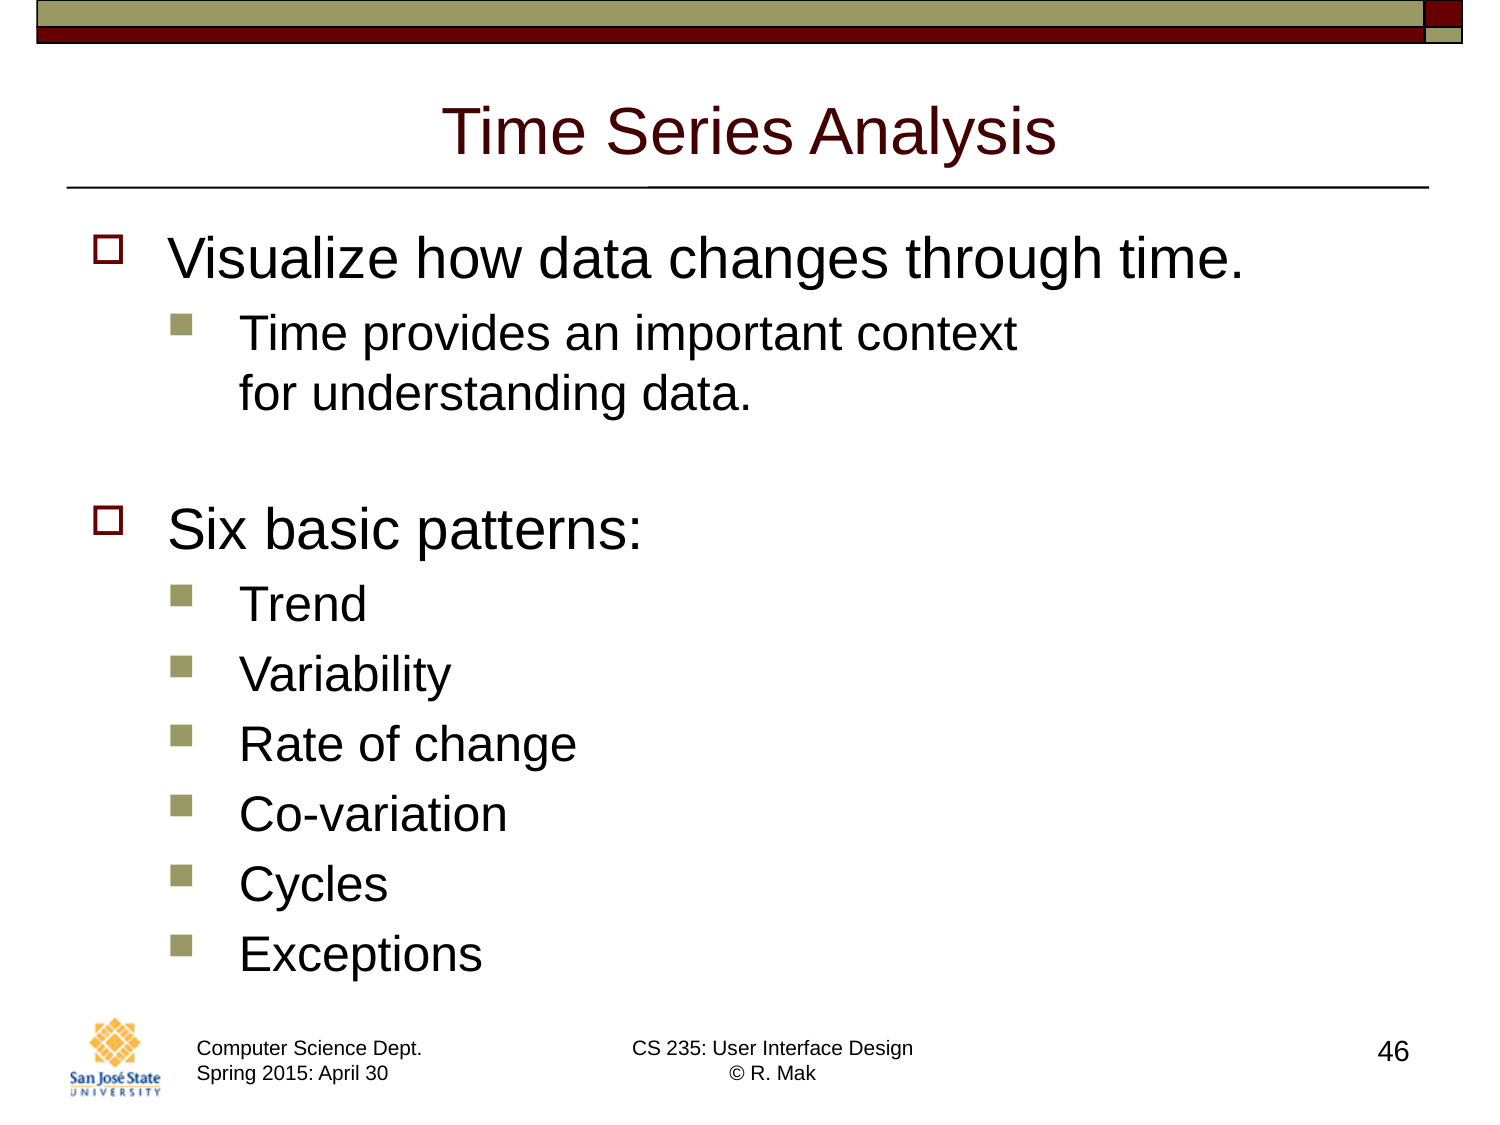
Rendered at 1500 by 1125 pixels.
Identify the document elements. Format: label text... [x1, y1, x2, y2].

title Time Series Analysis [75, 67, 1425, 175]
slide_number 46 [1112, 1025, 1425, 1100]
picture [60, 1012, 166, 1112]
list Visualize how data changes through time. Time provides an important context for understanding data. Six basic patterns: Trend Variability Rate of change Co-variation Cycles Exceptions [75, 212, 1425, 1006]
